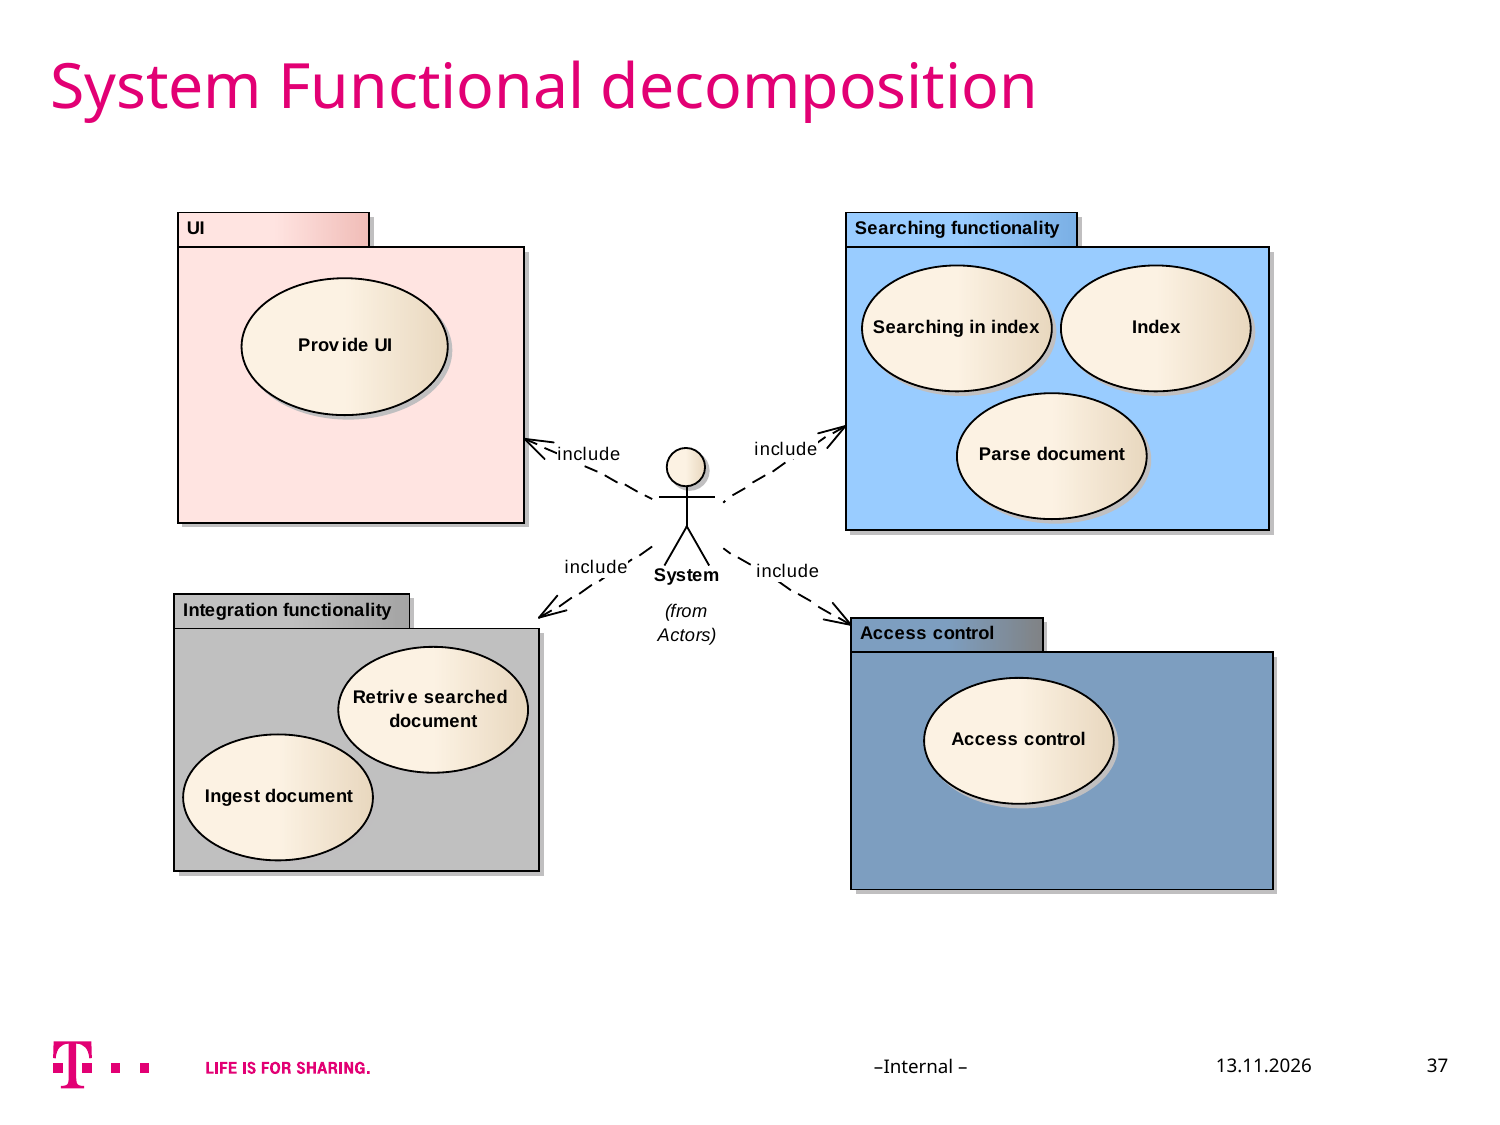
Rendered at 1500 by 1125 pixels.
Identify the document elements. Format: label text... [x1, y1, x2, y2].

picture [146, 184, 1301, 936]
title System Functional decomposition [49, 54, 1444, 125]
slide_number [1115, 1054, 1400, 1078]
footer –Internal – [419, 1054, 1093, 1078]
slide_number 37 [1400, 1054, 1449, 1078]
